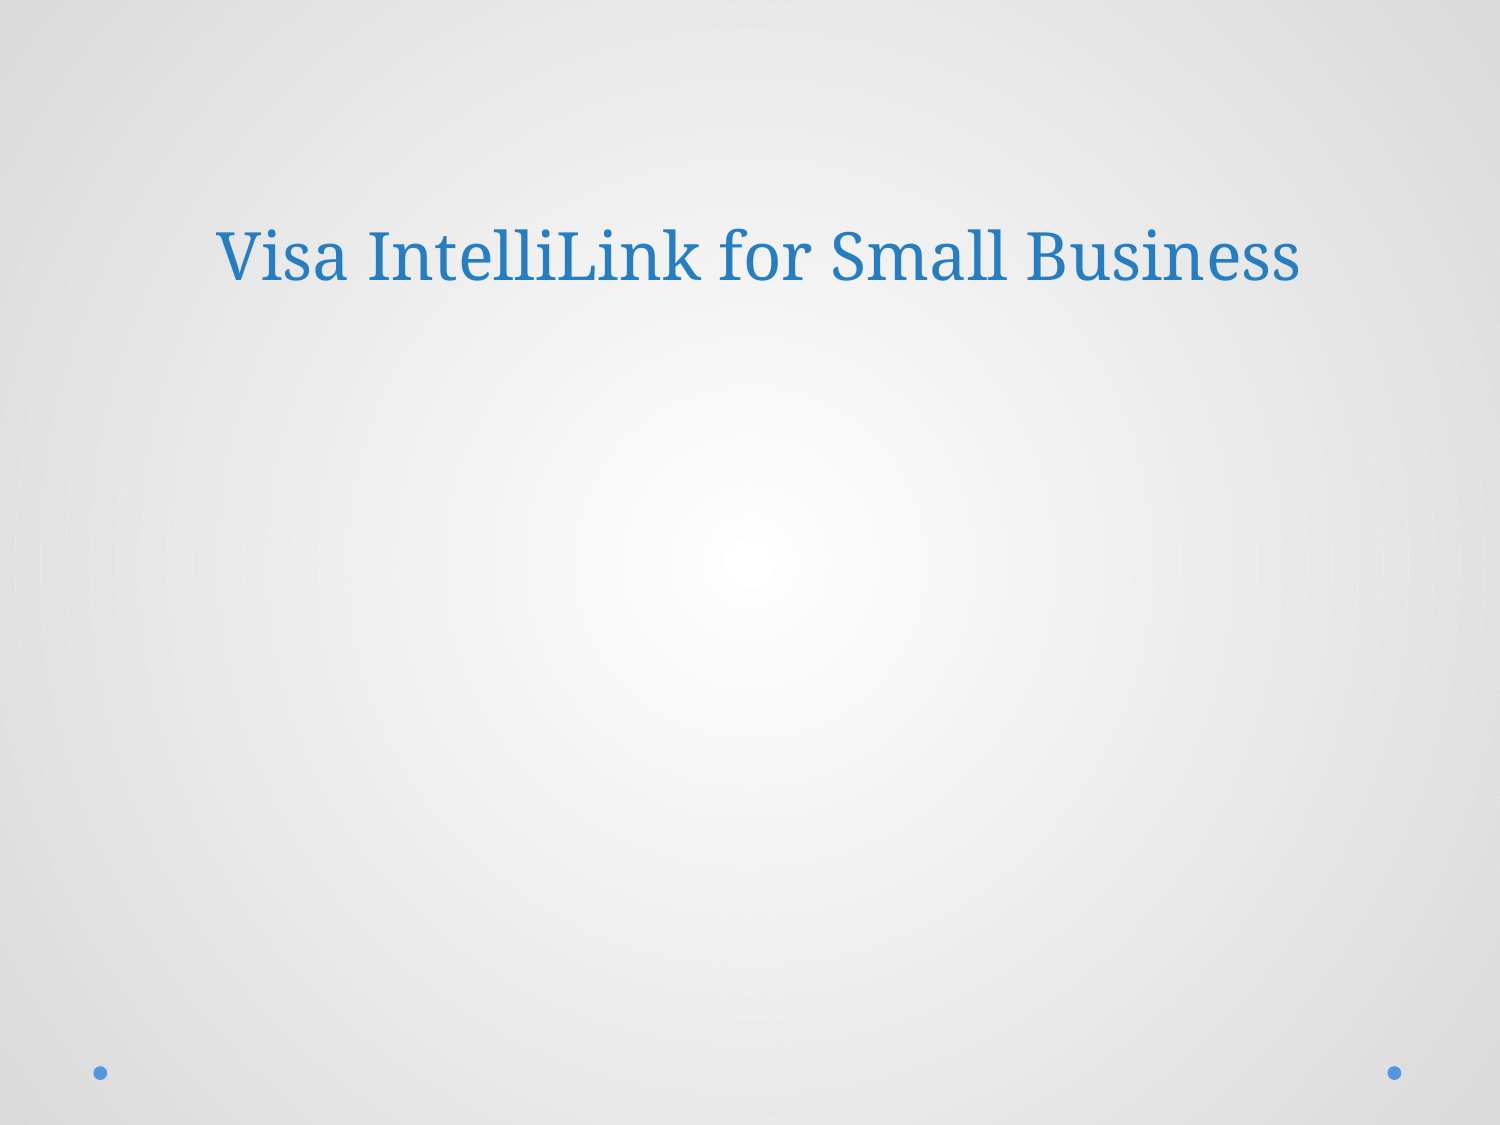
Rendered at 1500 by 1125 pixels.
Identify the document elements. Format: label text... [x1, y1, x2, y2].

text_box Visa IntelliLink for Small Business [201, 206, 1318, 302]
